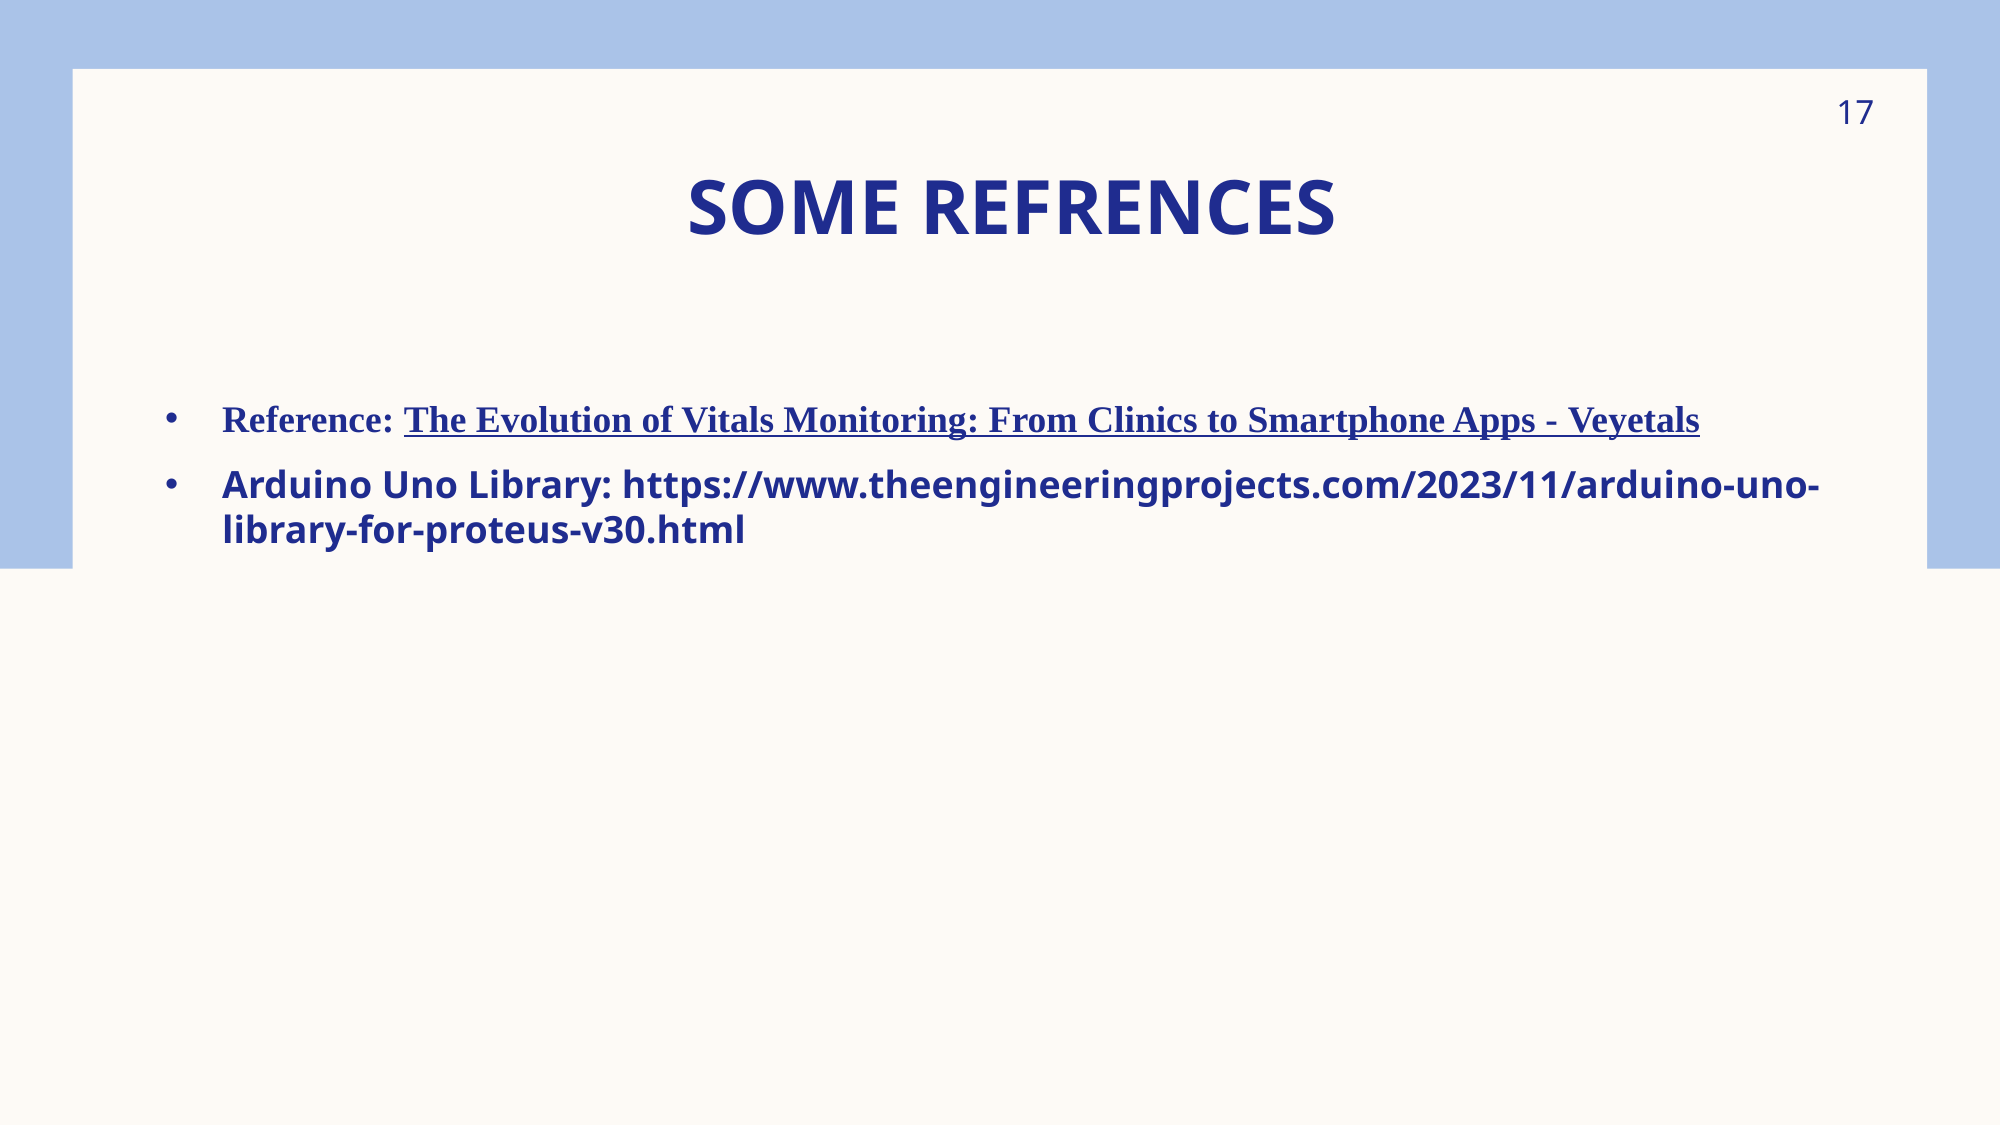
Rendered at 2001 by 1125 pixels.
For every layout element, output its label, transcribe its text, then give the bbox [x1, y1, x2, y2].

slide_number 17 [1699, 75, 1875, 153]
list Reference: The Evolution of Vitals Monitoring: From Clinics to Smartphone Apps - Veyetals Arduino Uno Library: https://www.theengineeringprojects.com/2023/11/arduino-uno-library-for-proteus-v30.html [150, 379, 1875, 1028]
title Some refrences [150, 173, 1875, 340]
